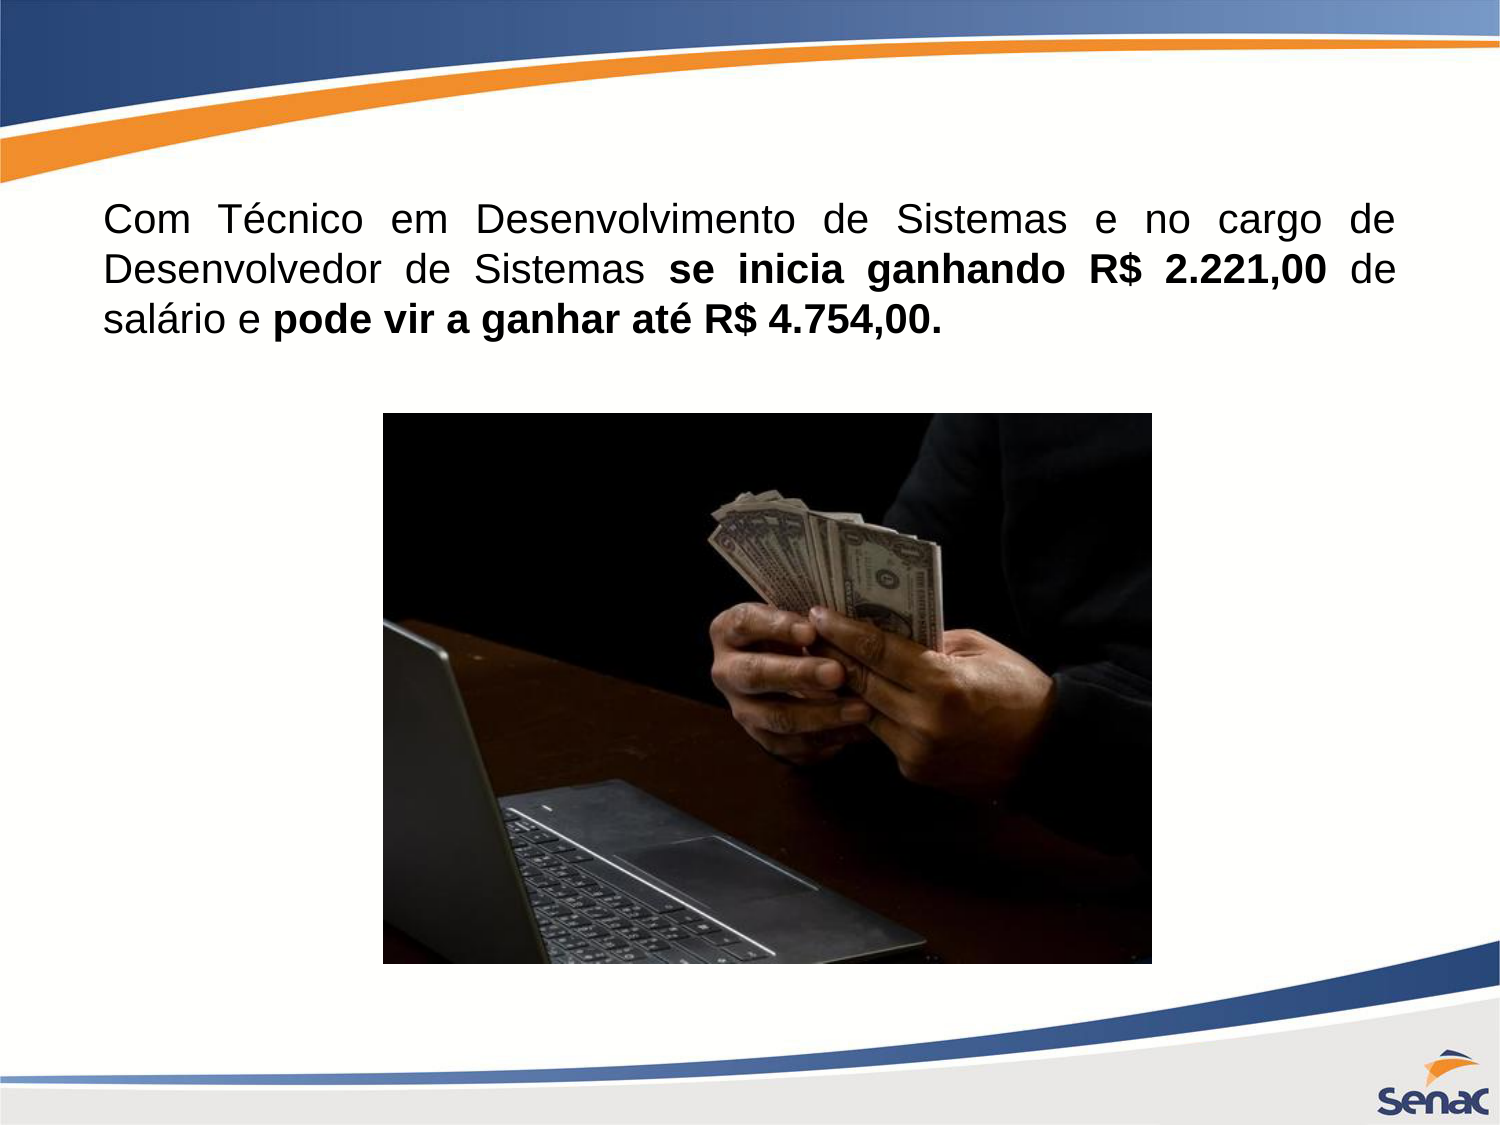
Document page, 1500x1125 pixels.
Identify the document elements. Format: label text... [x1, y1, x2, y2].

text_box Com Técnico em Desenvolvimento de Sistemas e no cargo de Desenvolvedor de Sistemas se inicia ganhando R$ 2.221,00 de salário e pode vir a ganhar até R$ 4.754,00. [88, 184, 1412, 350]
picture [0, 0, 1500, 1125]
